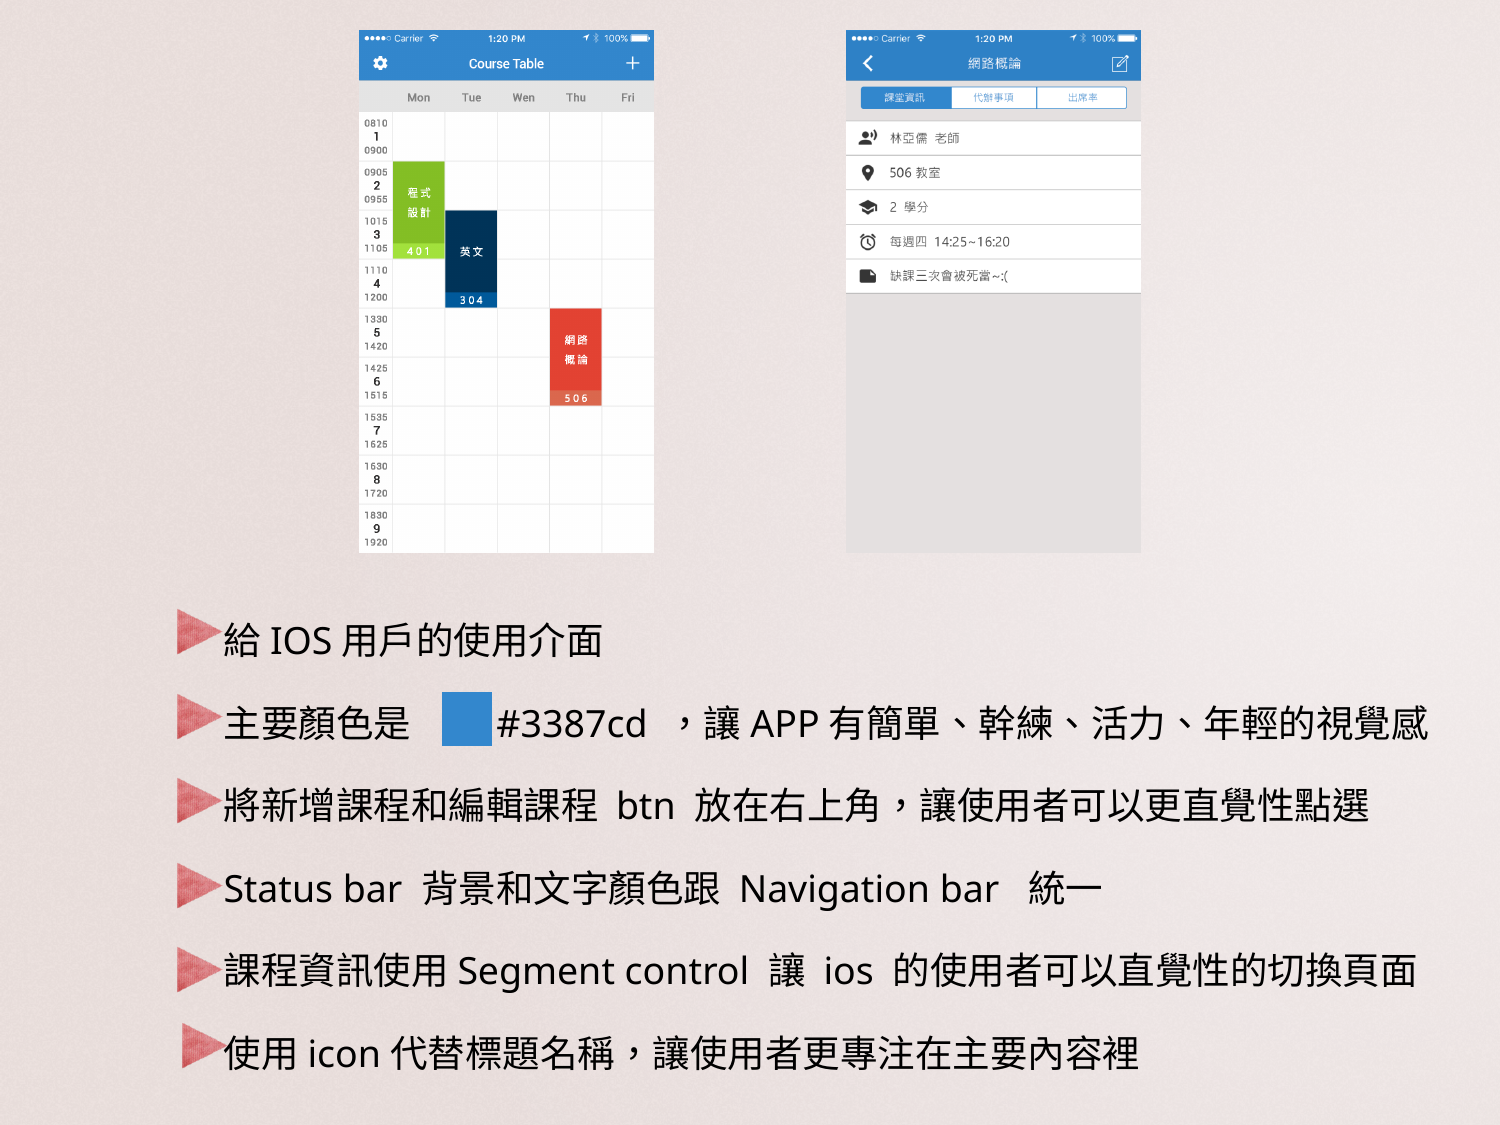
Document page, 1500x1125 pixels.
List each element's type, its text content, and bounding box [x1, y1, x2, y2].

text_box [359, 30, 1141, 554]
text_box 給IOS用戶的使用介面 主要顏色是 #3387cd ，讓APP有簡單、幹練、活力、年輕的視覺感 將新增課程和編輯課程 btn 放在右上角，讓使用者可以更直覺性點選 Status bar 背景和文字顏色跟 Navigation bar 統一 課程資訊使用Segment control 讓 ios 的使用者可以直覺性的切換頁面 使用icon代替標題名稱，讓使用者更專注在主要內容裡 [350, 609, 1444, 1082]
picture [0, 0, 1500, 1125]
